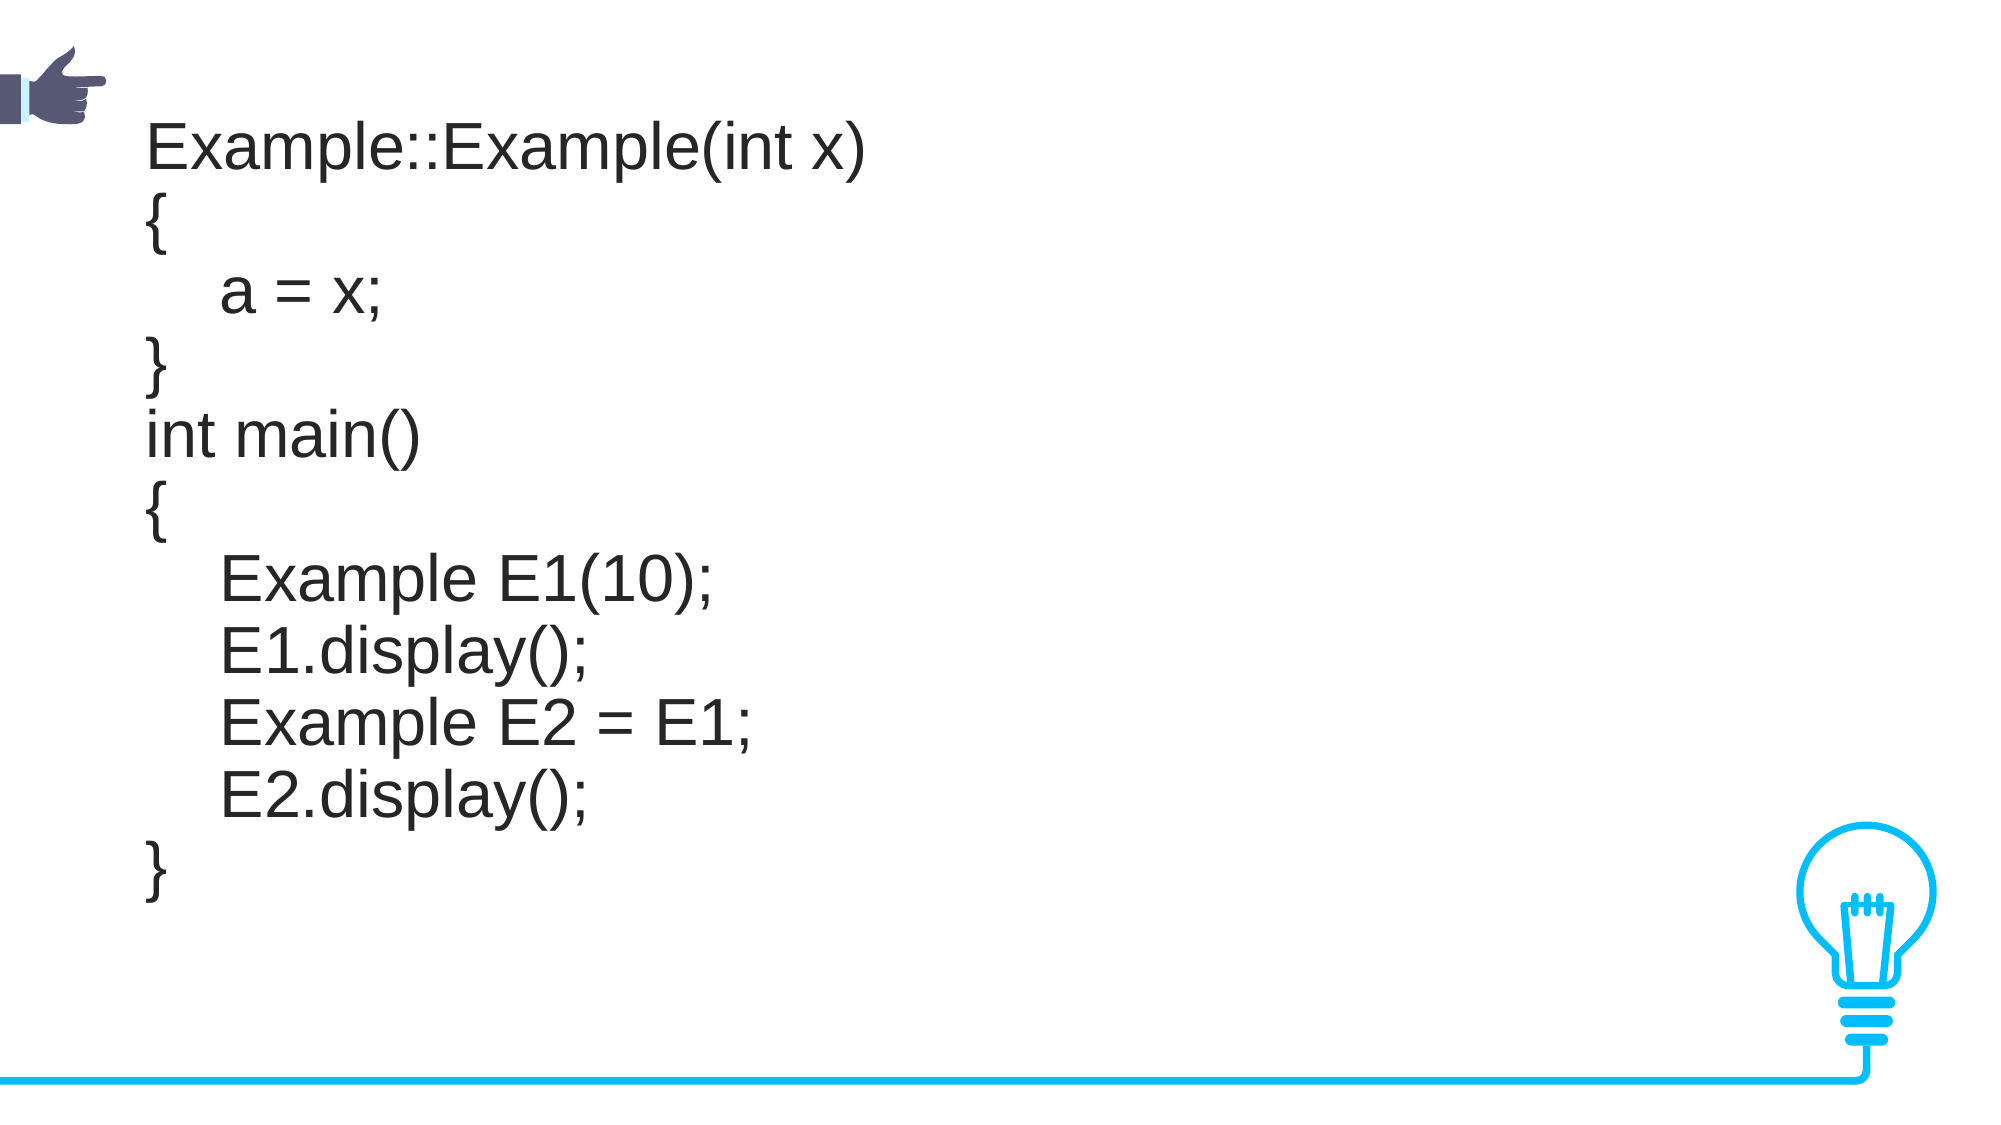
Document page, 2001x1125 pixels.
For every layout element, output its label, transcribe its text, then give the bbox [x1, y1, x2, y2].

list Example::Example(int x) { a = x; } int main() { Example E1(10); E1.display(); Example E2 = E1; E2.display(); } [130, 46, 1927, 970]
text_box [0, 46, 107, 125]
